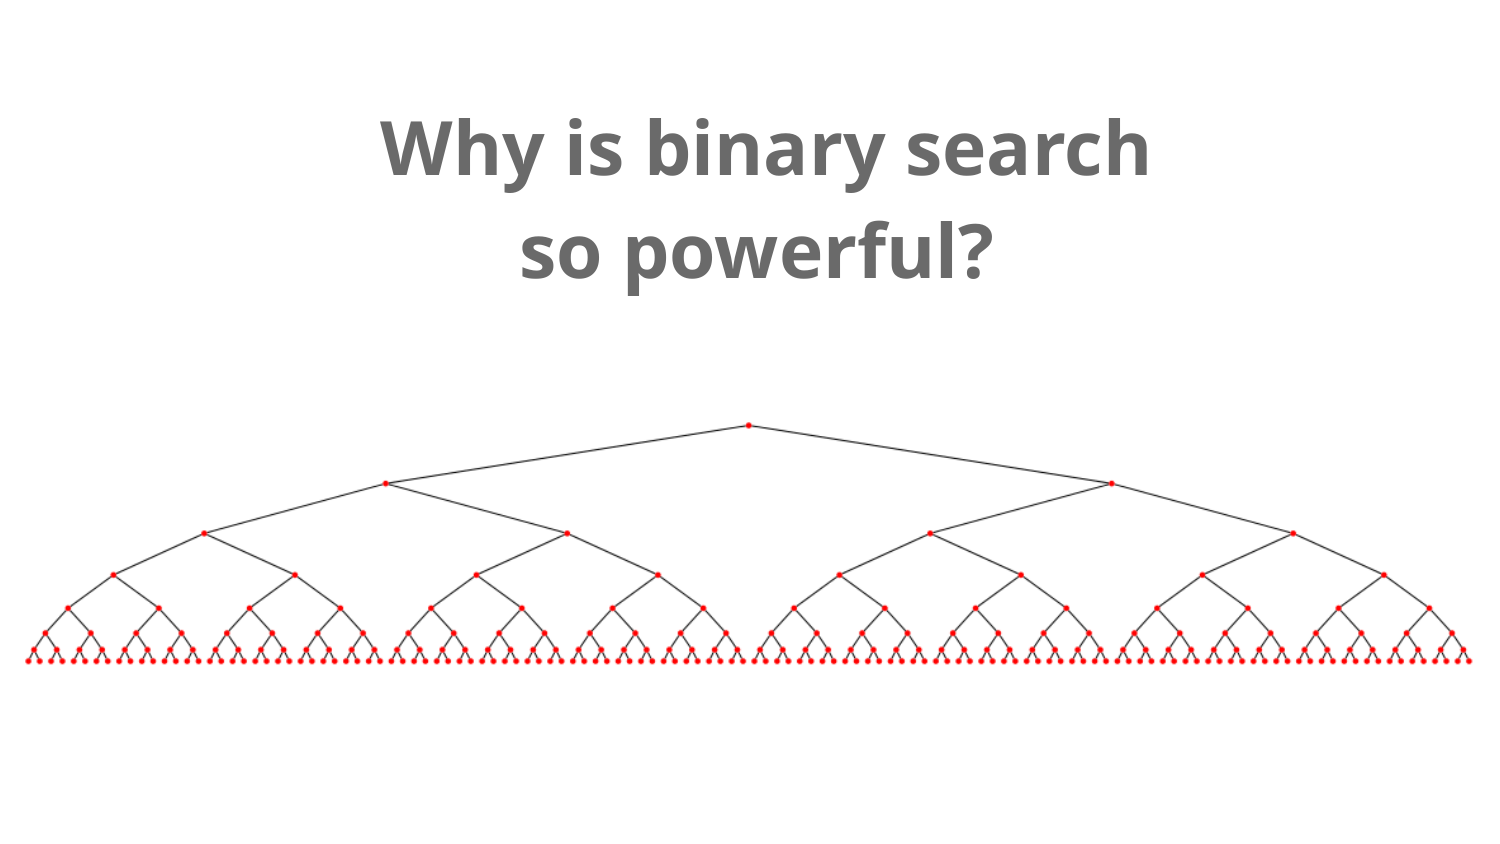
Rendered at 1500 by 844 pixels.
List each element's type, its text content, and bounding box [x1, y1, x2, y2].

picture [24, 421, 1476, 667]
subtitle Why is binary search so powerful? [314, 71, 1220, 202]
